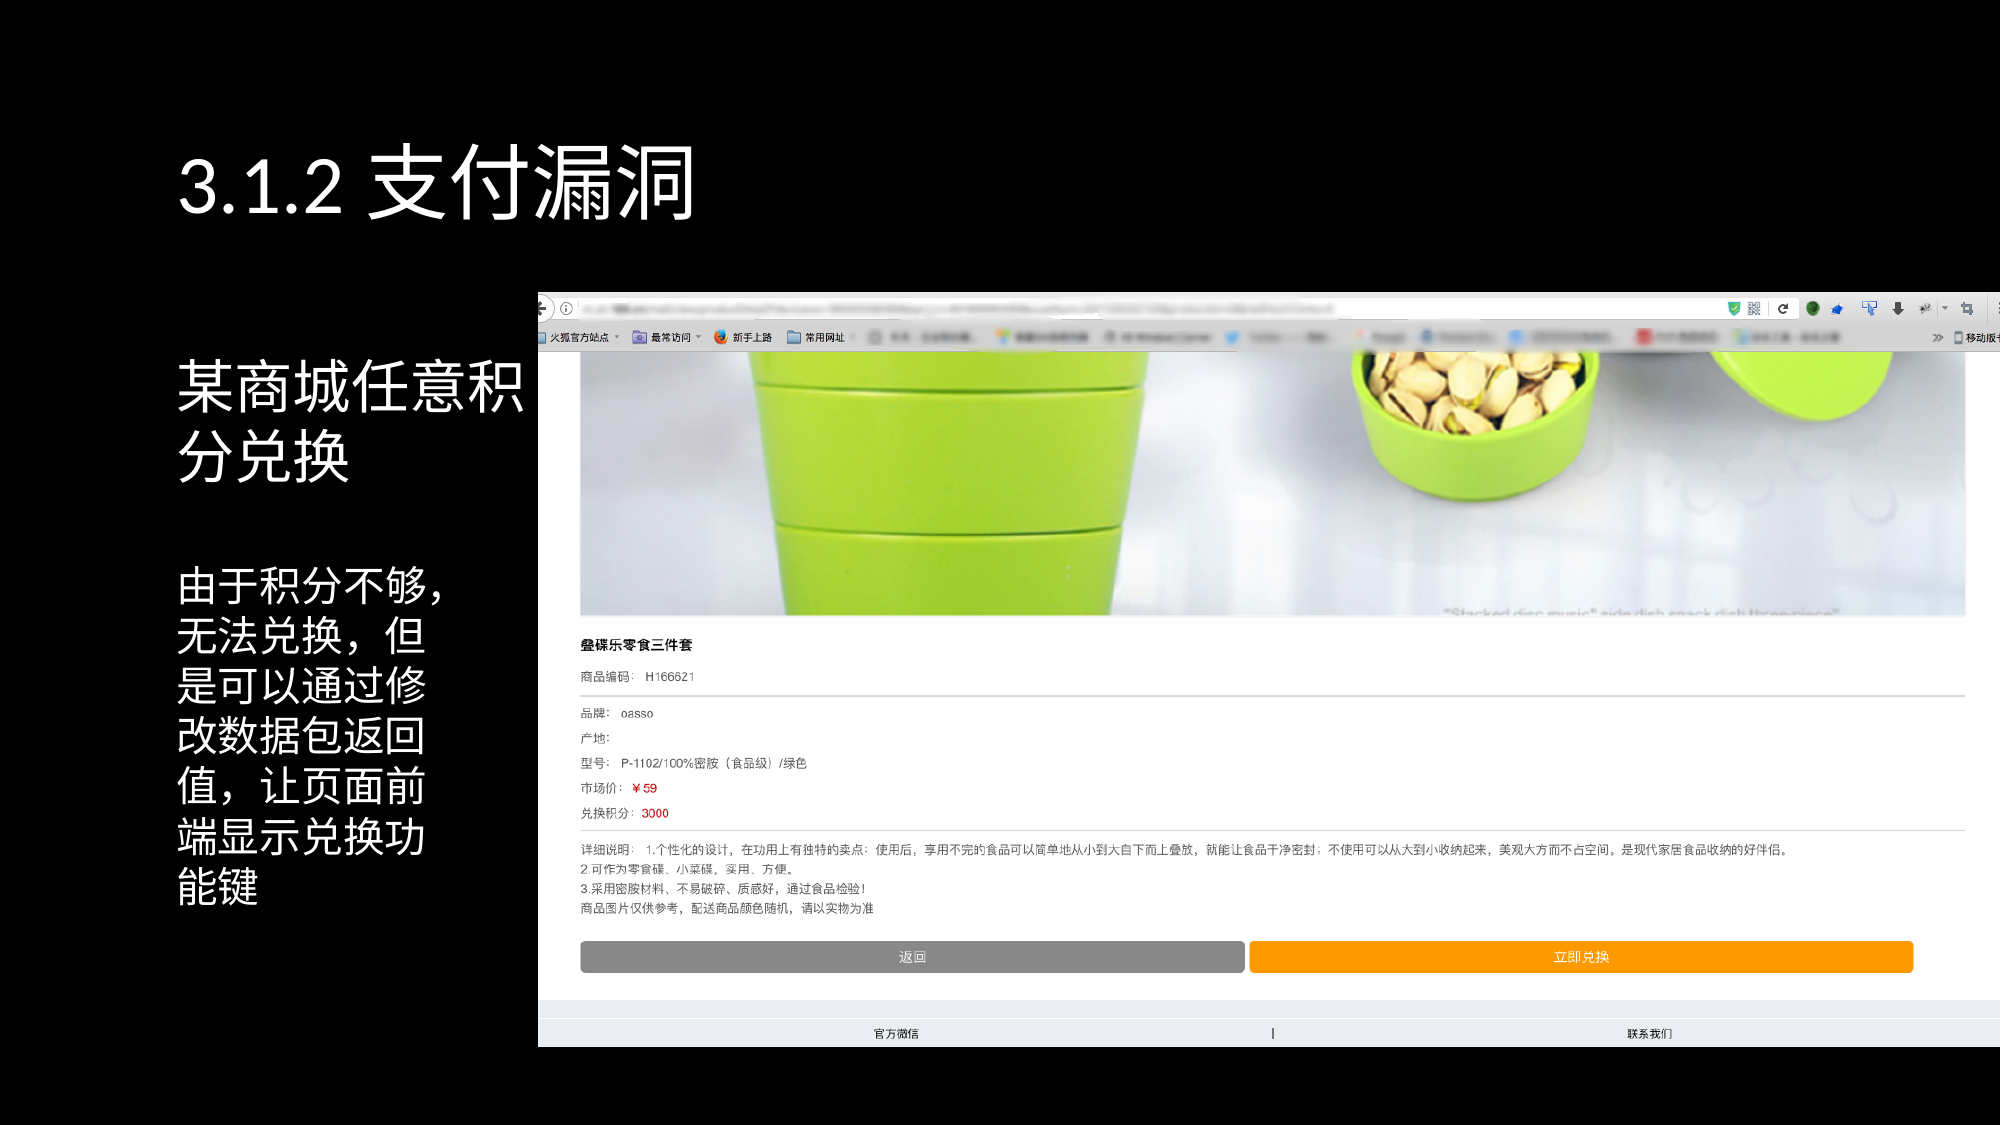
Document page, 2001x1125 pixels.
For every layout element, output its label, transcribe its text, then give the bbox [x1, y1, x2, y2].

picture [538, 292, 2000, 1047]
text_box 3.1.2支付漏洞 某商城任意积 分兑换 由于积分不够， 无法兑换，但 是可以通过修 改数据包返回 值，让页面前 端显示兑换功 能键 [161, 122, 1871, 1038]
